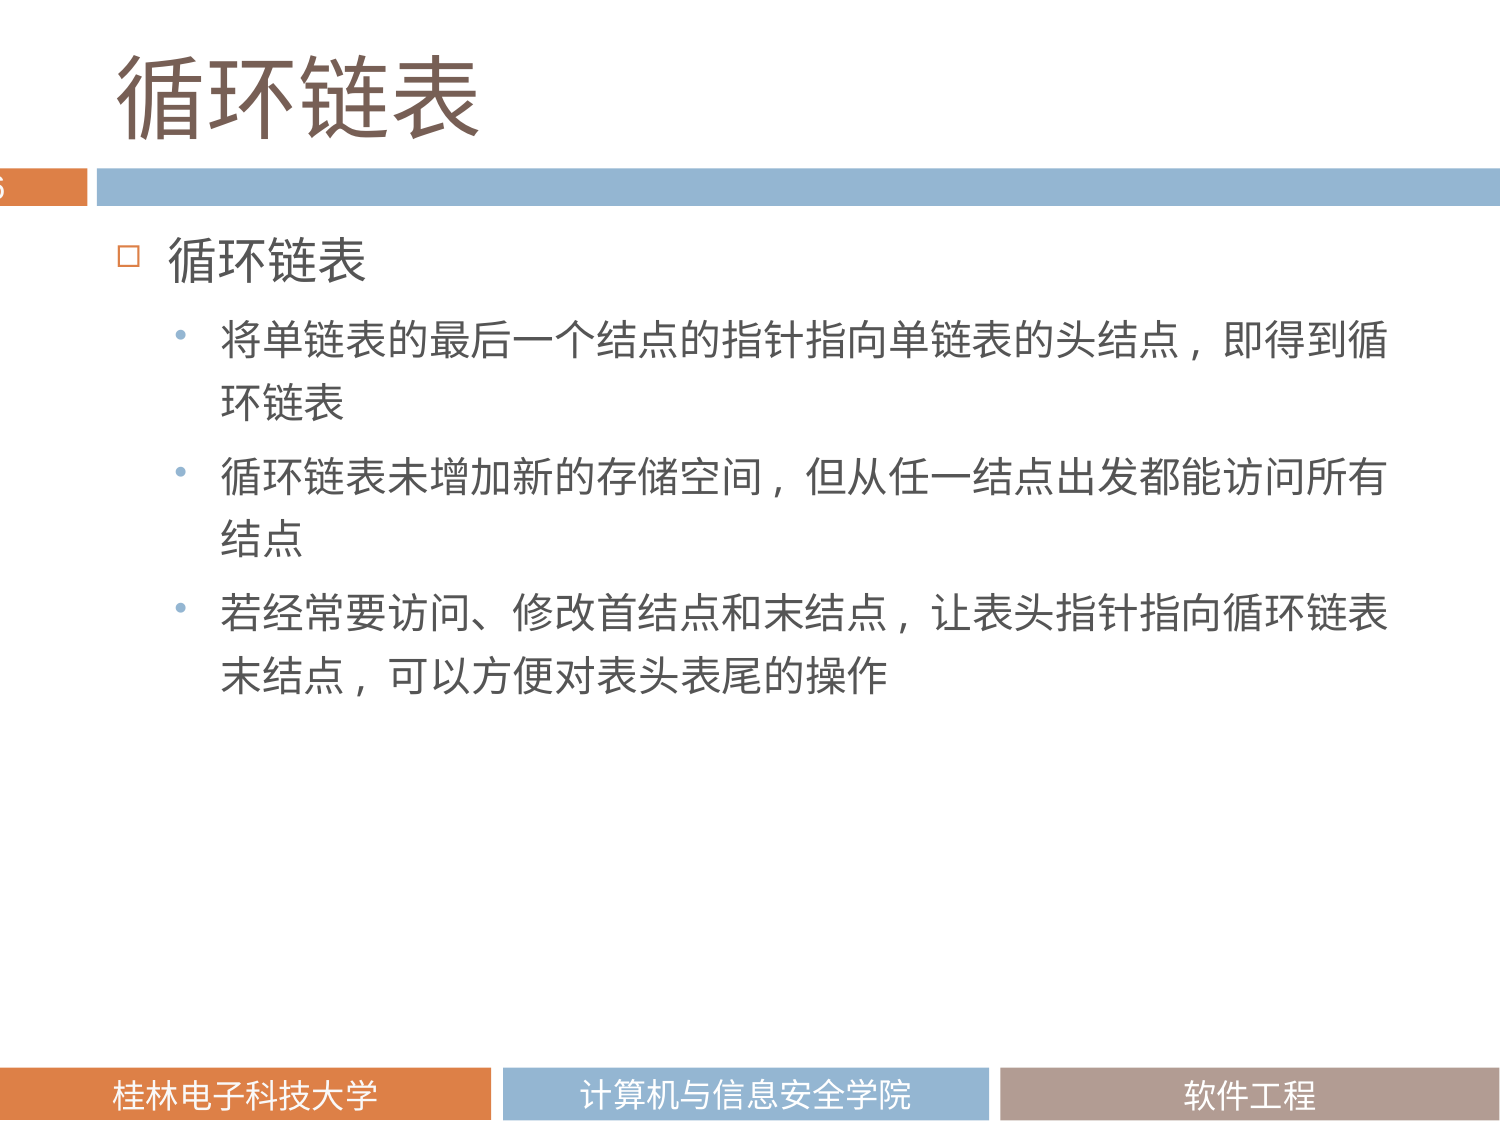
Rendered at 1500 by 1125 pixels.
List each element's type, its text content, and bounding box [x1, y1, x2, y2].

title 循环链表 [99, 37, 1438, 155]
list 循环链表 将单链表的最后一个结点的指针指向单链表的头结点, 即得到循环链表 循环链表未增加新的存储空间, 但从任一结点出发都能访问所有结点 若经常要访问、修改首结点和末结点, 让表头指针指向循环链表末结点, 可以方便对表头表尾的操作 [100, 219, 1439, 753]
